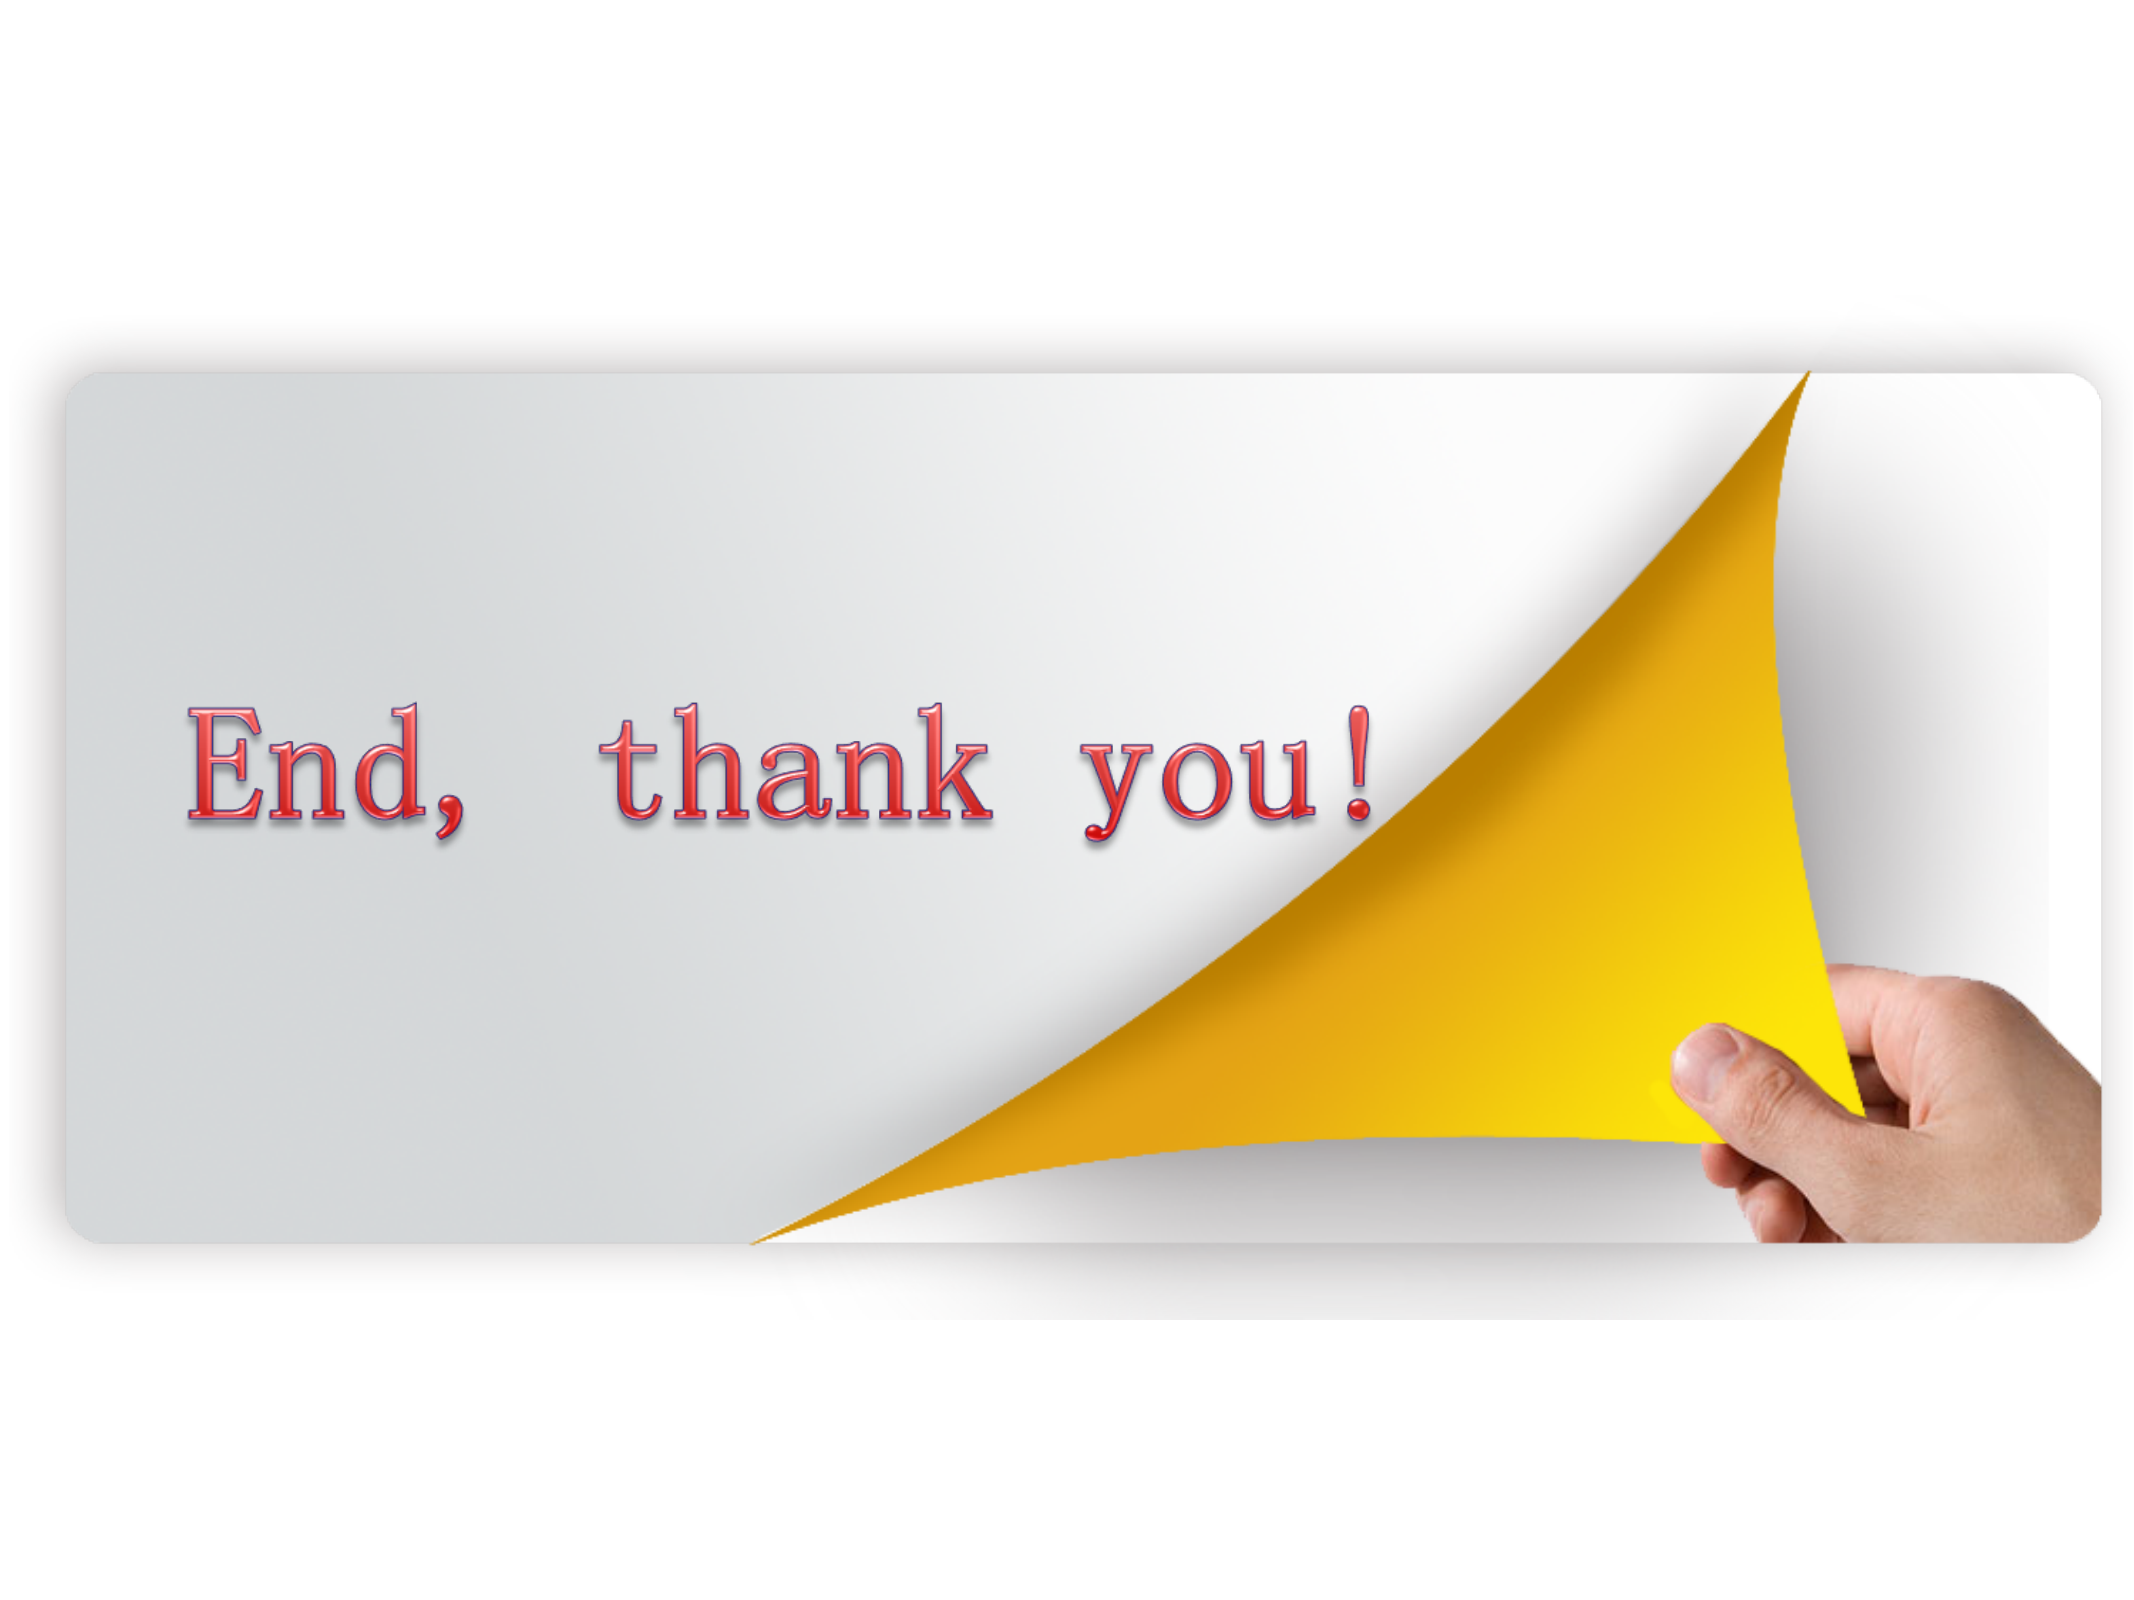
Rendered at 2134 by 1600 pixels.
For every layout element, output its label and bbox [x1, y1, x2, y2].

picture [9, 295, 2134, 1320]
